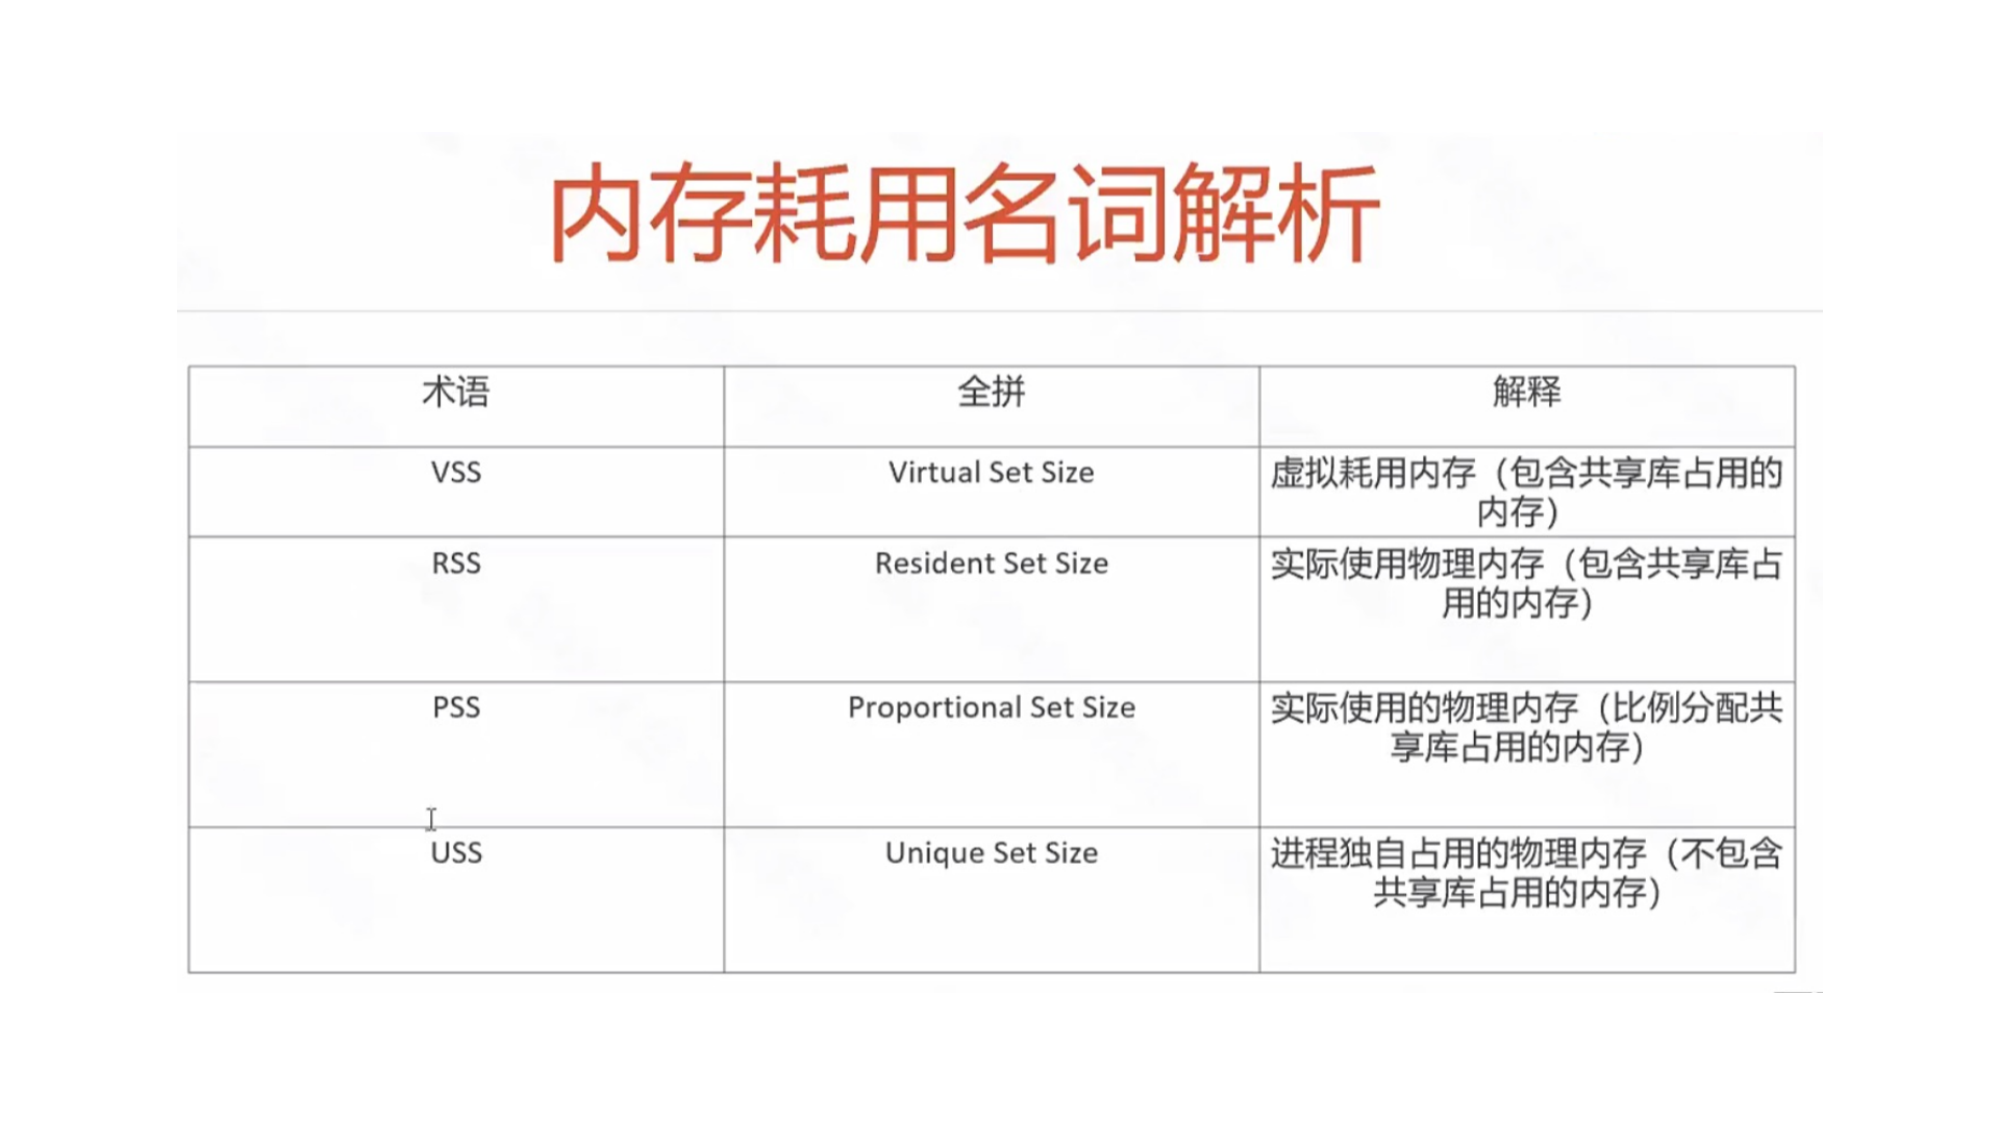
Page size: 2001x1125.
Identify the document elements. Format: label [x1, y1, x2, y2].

picture [177, 132, 1823, 993]
